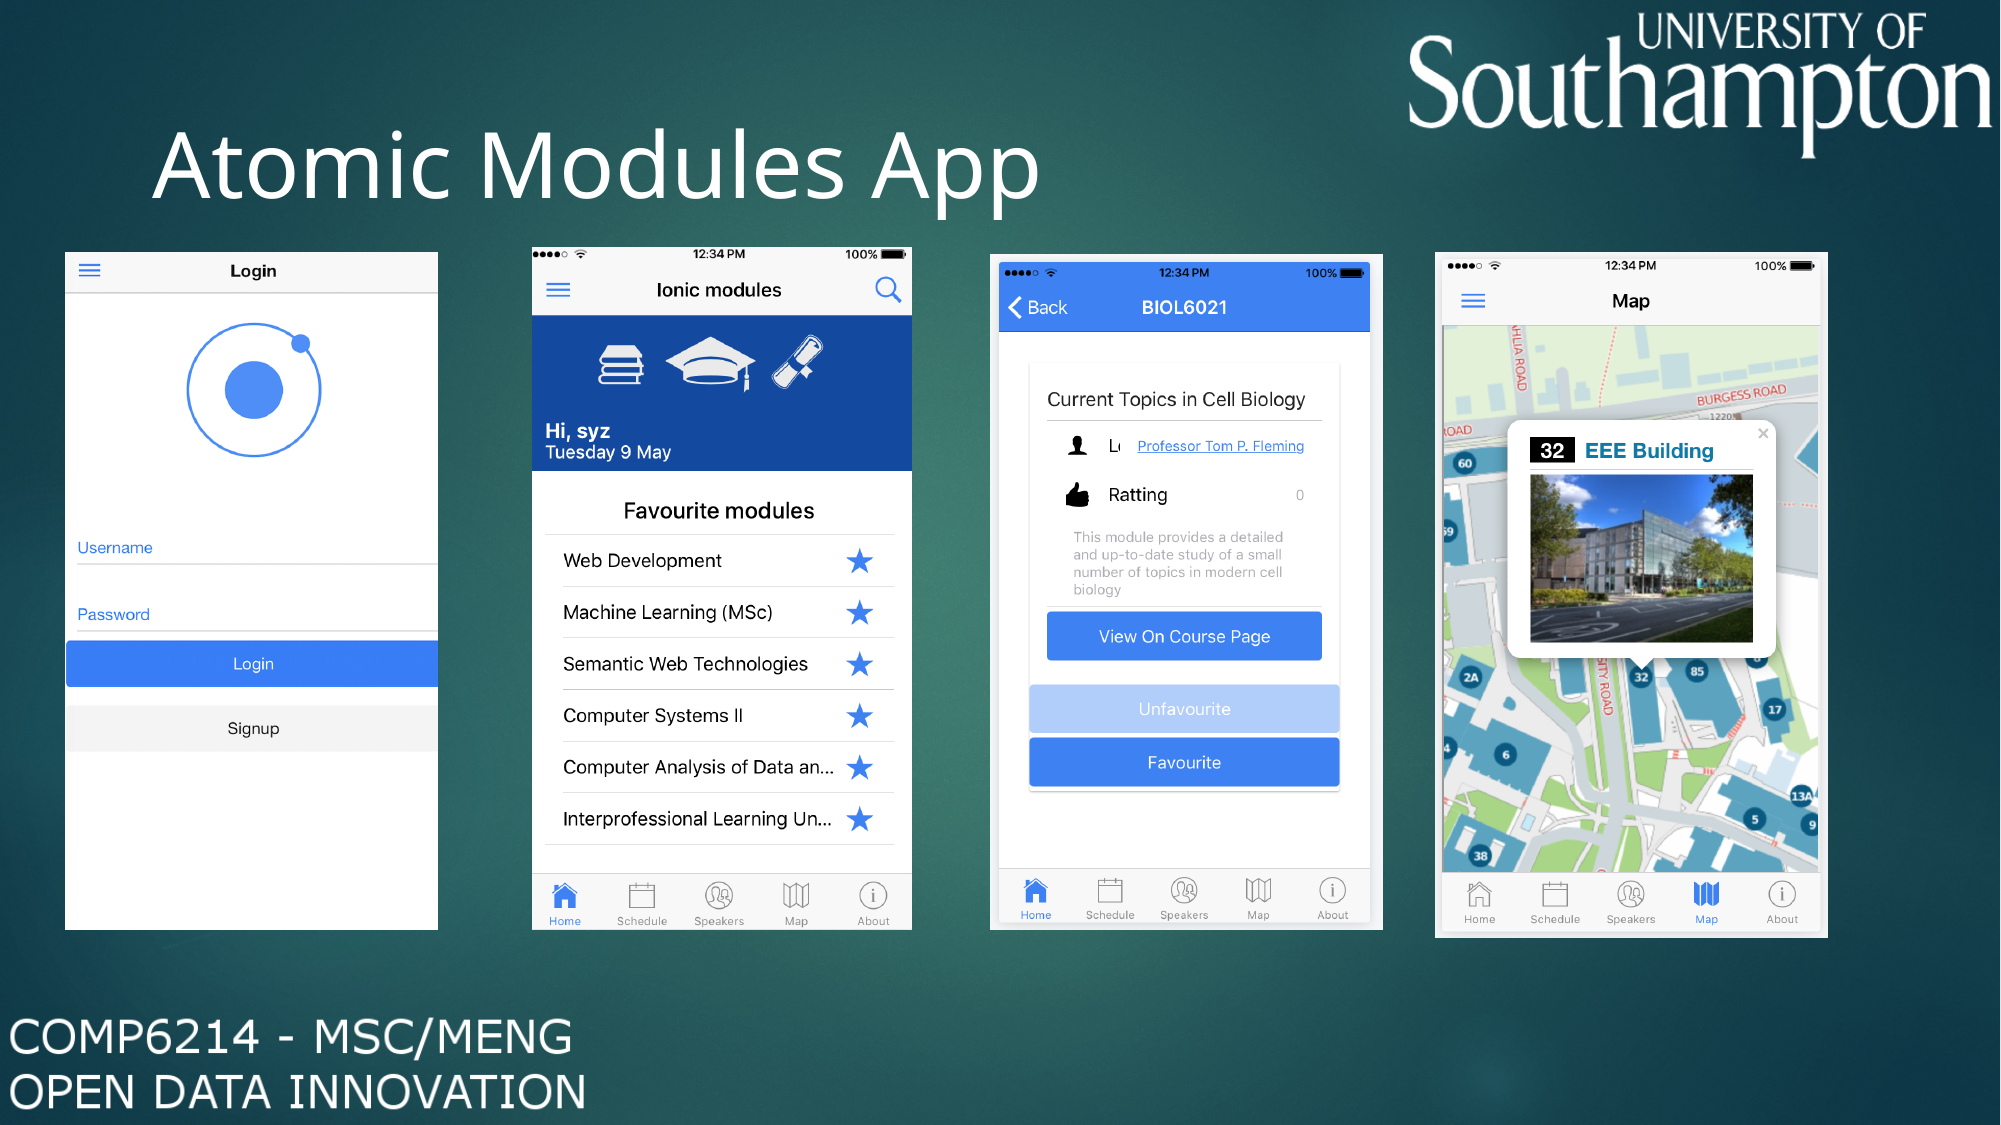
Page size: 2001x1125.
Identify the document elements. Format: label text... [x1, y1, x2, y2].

picture [0, 0, 2001, 1125]
title Atomic Modules App [137, 59, 1863, 278]
